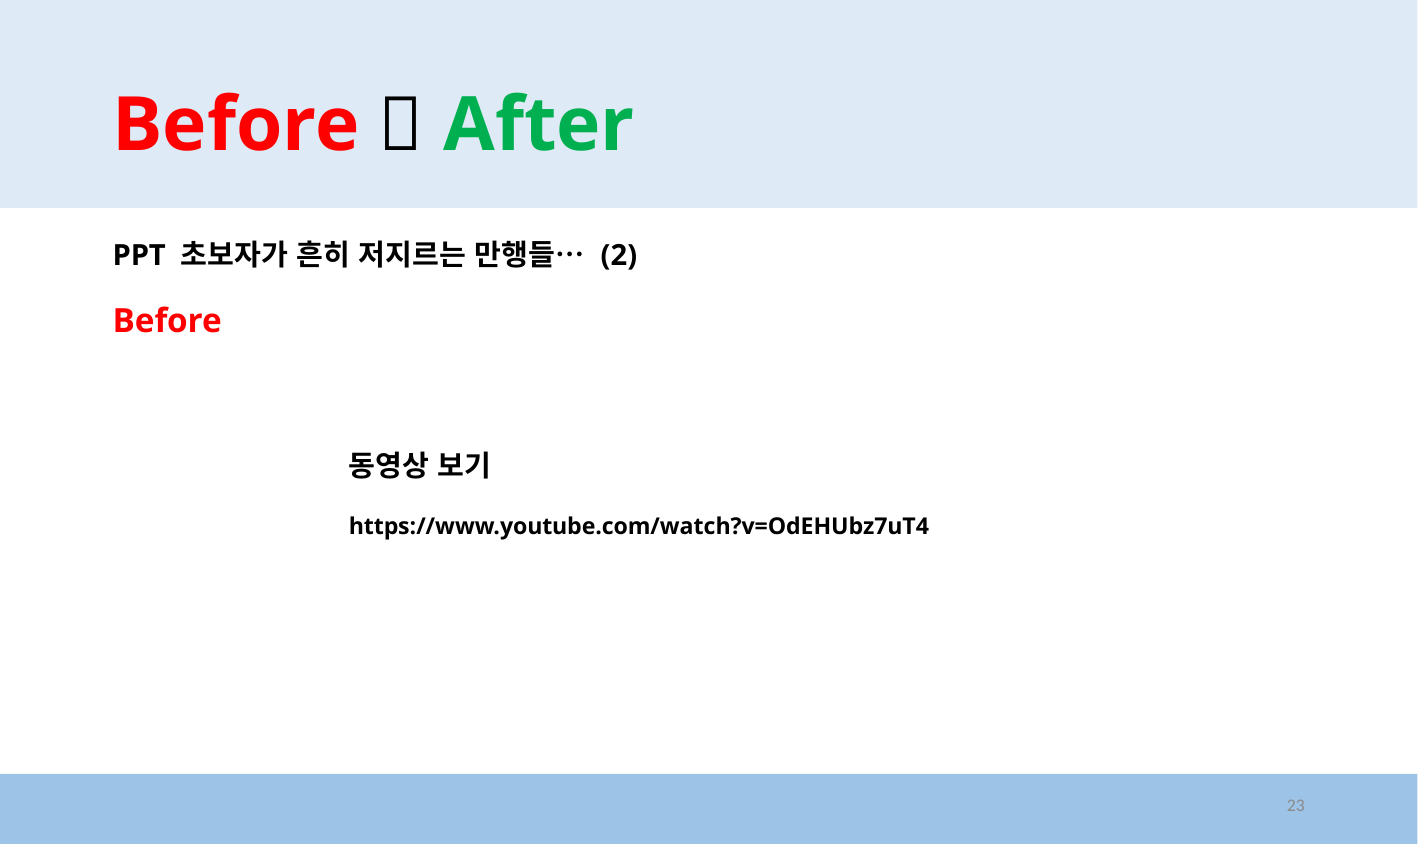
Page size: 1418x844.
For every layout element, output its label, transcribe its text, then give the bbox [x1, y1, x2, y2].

slide_number 23 [1001, 782, 1320, 827]
text_box https://www.youtube.com/watch?v=OdEHUbz7uT4 [333, 507, 1097, 563]
text_box PPT 초보자가 흔히 저지르는 만행들… (2) [97, 232, 716, 288]
title Before  After [97, 44, 1320, 208]
text_box 동영상 보기 [333, 443, 952, 499]
text_box Before [97, 296, 716, 352]
